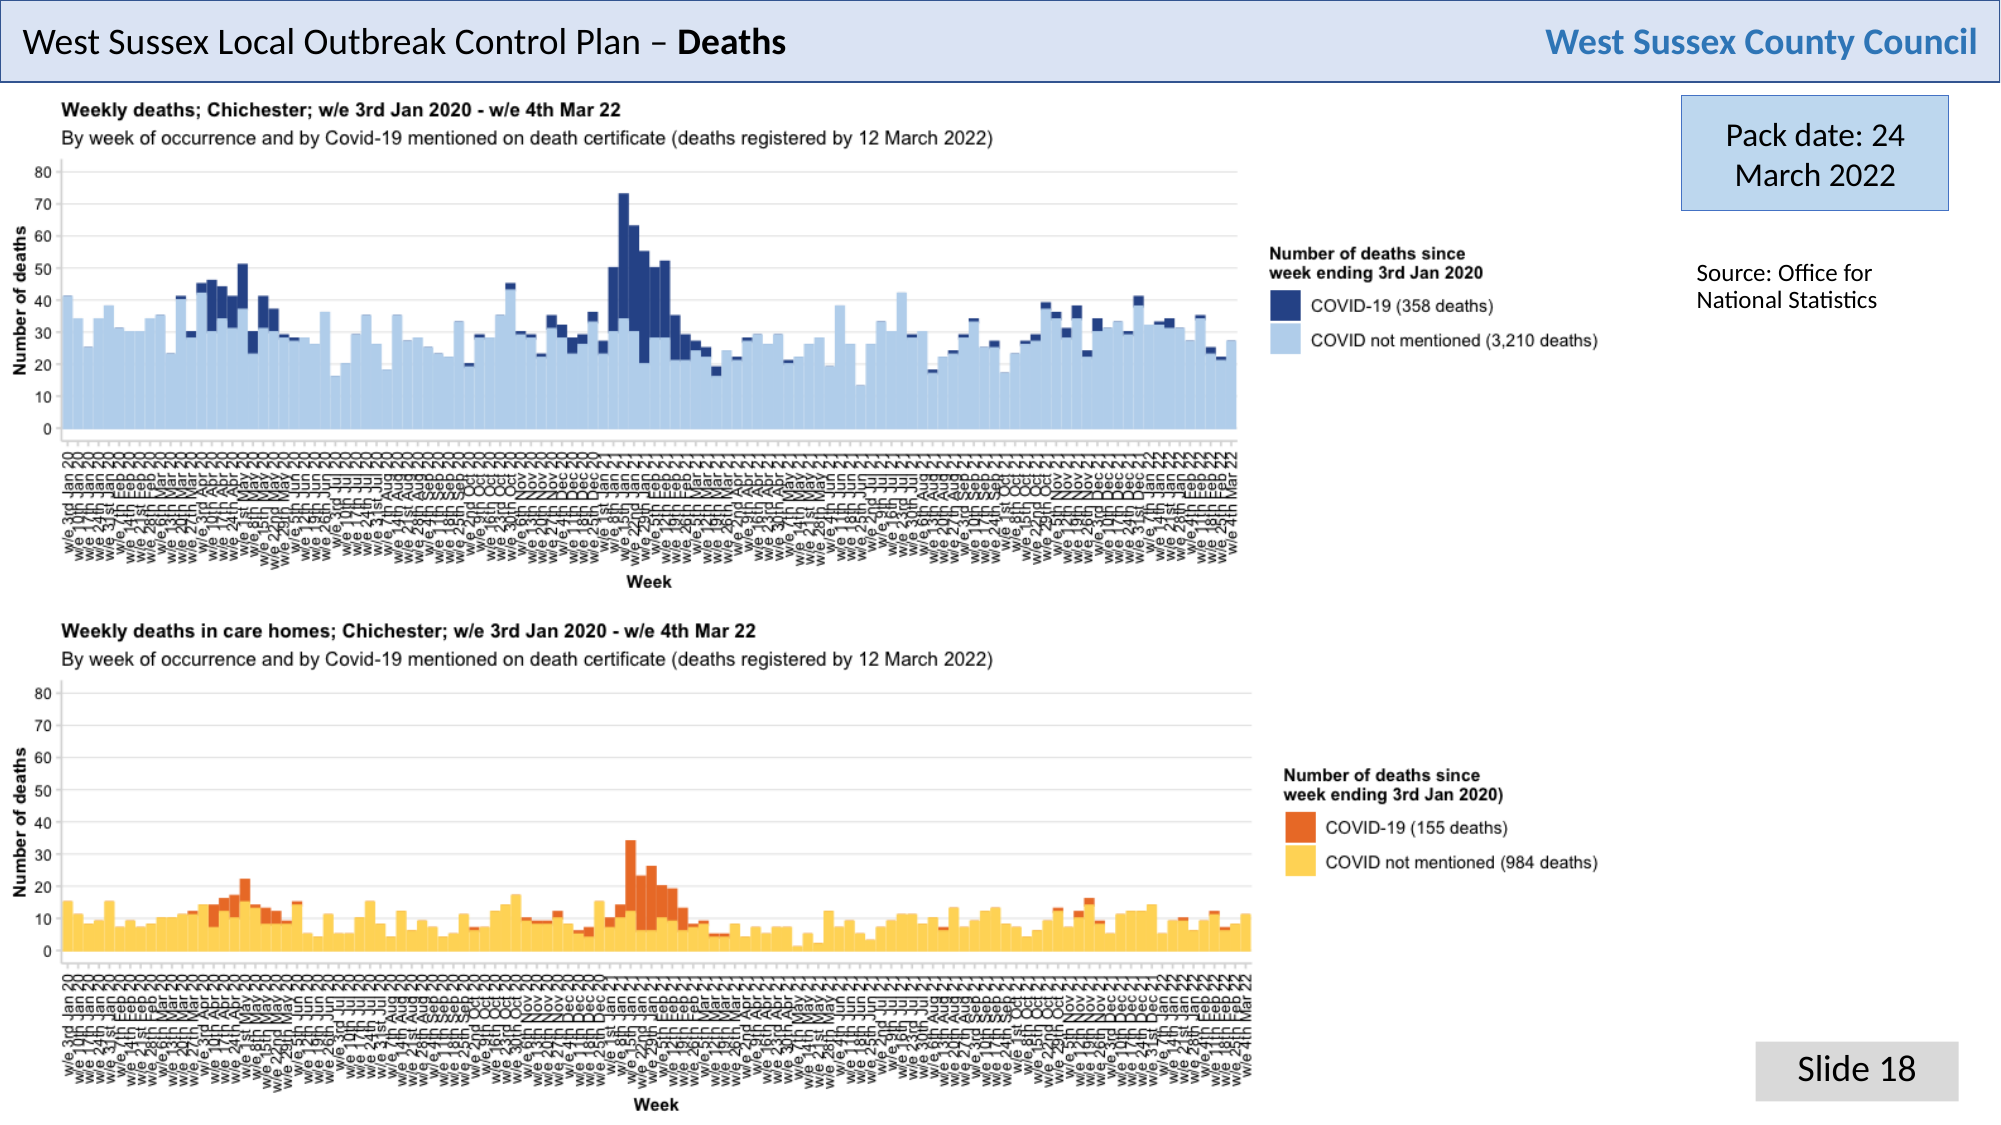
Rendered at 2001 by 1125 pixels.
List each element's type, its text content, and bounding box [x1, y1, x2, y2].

list Source: Office for National Statistics [1681, 252, 1959, 289]
picture [3, 91, 1619, 602]
list Slide 18 [1755, 1041, 1959, 1102]
picture [3, 612, 1619, 1125]
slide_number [1681, 95, 1949, 211]
